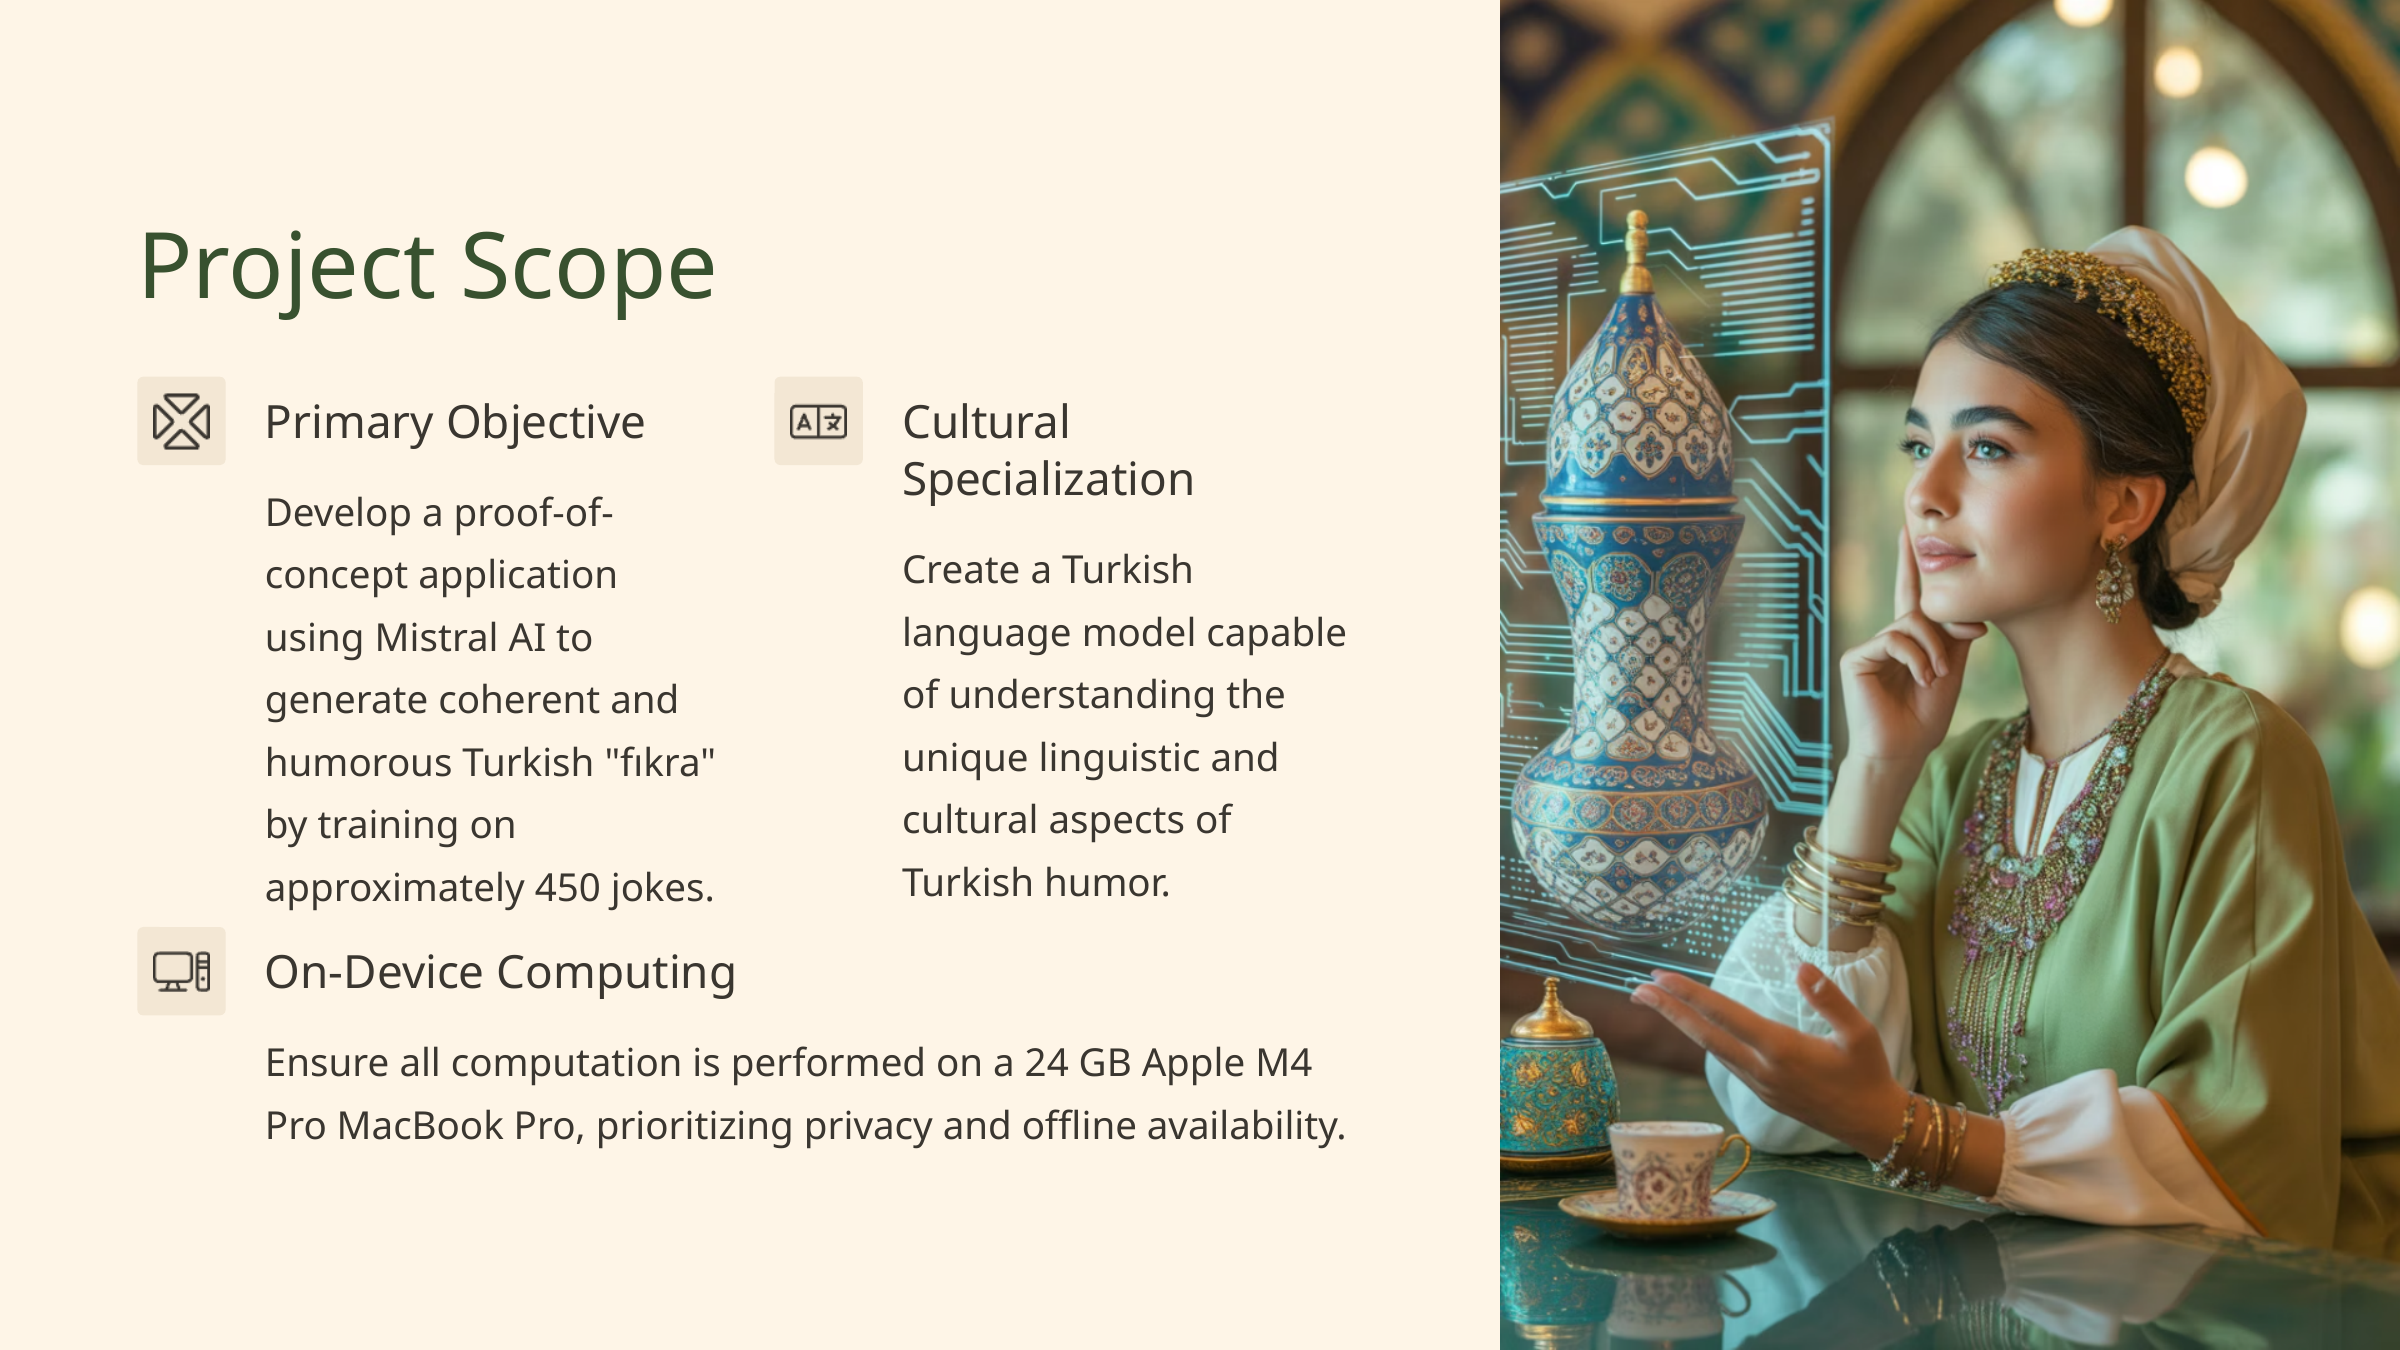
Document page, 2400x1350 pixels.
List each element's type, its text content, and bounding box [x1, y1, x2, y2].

picture [153, 386, 210, 456]
text_box Develop a proof-of-concept application using Mistral AI to generate coherent and humorous Turkish "fıkra" by training on approximately 450 jokes. [265, 471, 726, 849]
text_box On-Device Computing [265, 940, 749, 999]
text_box Ensure all computation is performed on a 24 GB Apple M4 Pro MacBook Pro, prioritizing privacy and offline availability. [265, 1021, 1363, 1148]
text_box Create a Turkish language model capable of understanding the unique linguistic and cultural aspects of Turkish humor. [902, 529, 1363, 844]
text_box Primary Objective [265, 390, 726, 448]
text_box [137, 376, 226, 466]
text_box Project Scope [137, 202, 1062, 318]
picture [790, 386, 847, 456]
text_box Cultural Specialization [902, 390, 1363, 506]
picture [153, 936, 210, 1006]
picture [1499, 0, 2400, 1350]
text_box [774, 376, 863, 466]
text_box [137, 926, 226, 1016]
